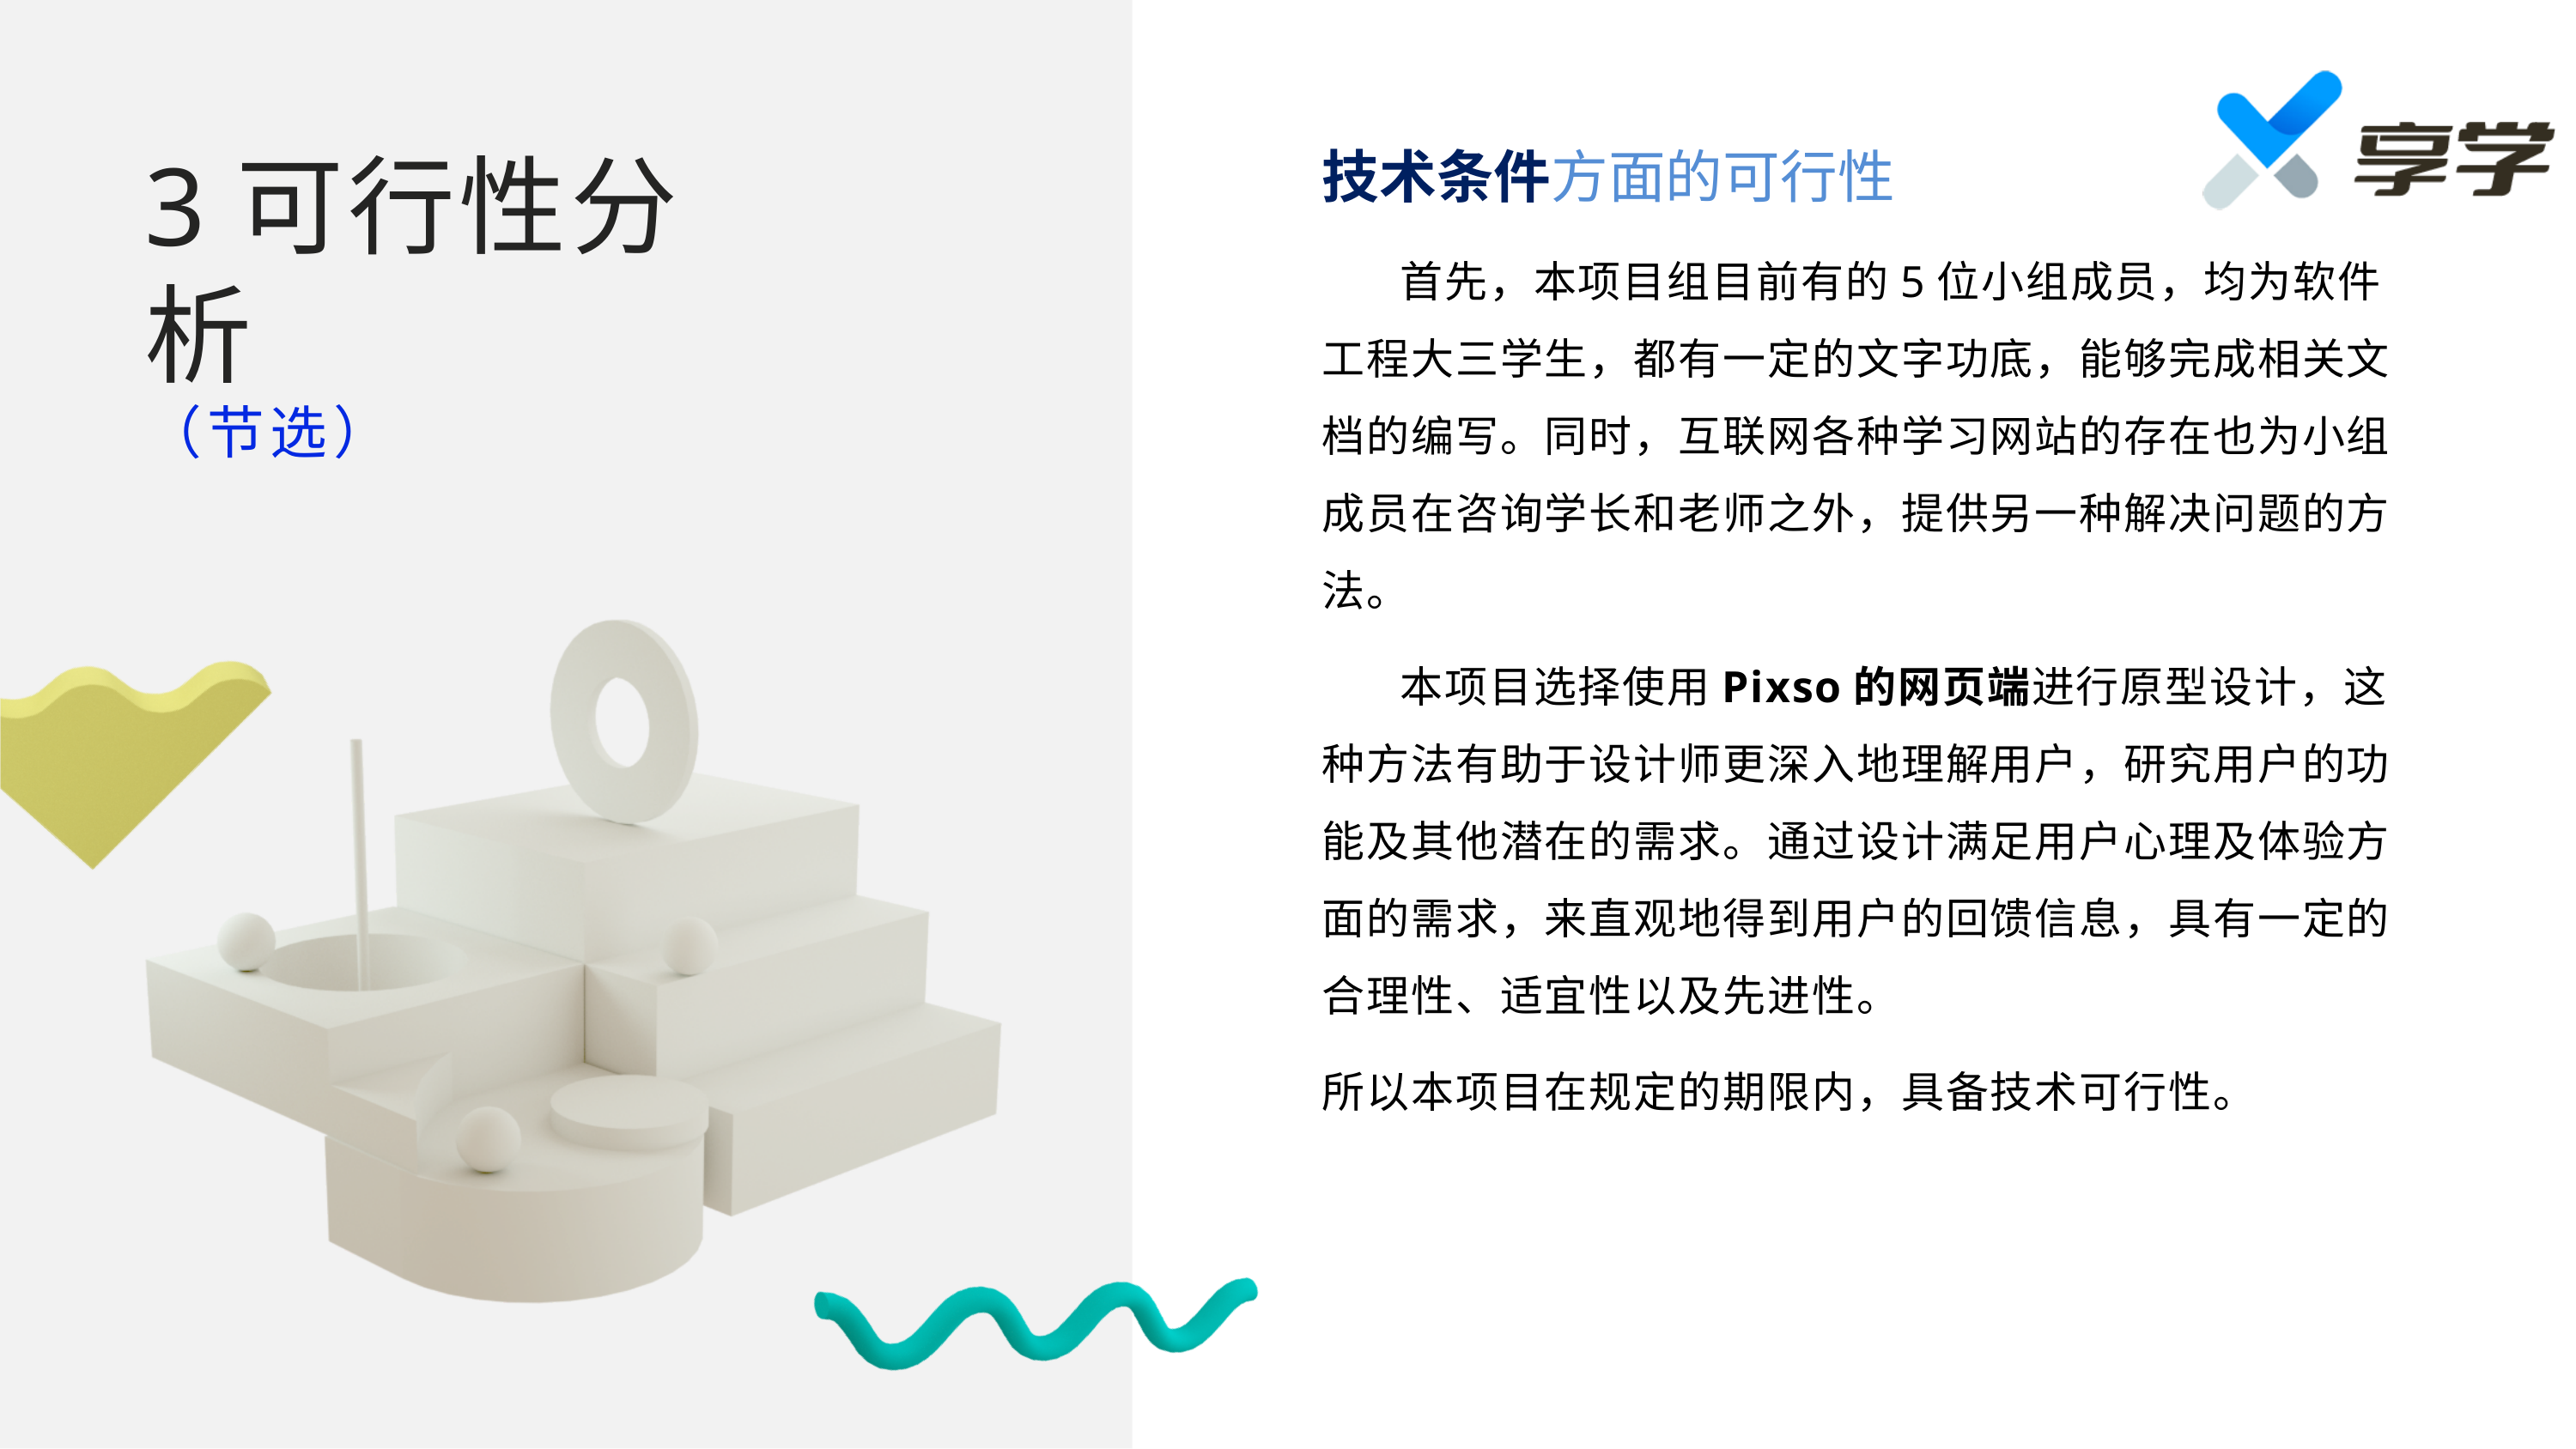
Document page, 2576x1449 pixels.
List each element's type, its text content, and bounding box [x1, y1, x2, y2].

text_box 技术条件方面的可行性 首先，本项目组目前有的5位小组成员，均为软件工程大三学生，都有一定的文字功底，能够完成相关文档的编写。同时，互联网各种学习网站的存在也为小组成员在咨询学长和老师之外，提供另一种解决问题的方法。 本项目选择使用Pixso的网页端进行原型设计，这种方法有助于设计师更深入地理解用户，研究用户的功能及其他潜在的需求。通过设计满足用户心理及体验方面的需求，来直观地得到用户的回馈信息，具有一定的合理性、适宜性以及先进性。 所以本项目在规定的期限内，具备技术可行性。 [1320, 104, 2415, 1213]
title 3可行性分析 （节选） [143, 133, 774, 465]
text_box [0, 0, 1133, 500]
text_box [0, 500, 1265, 1449]
picture [2162, 24, 2576, 265]
